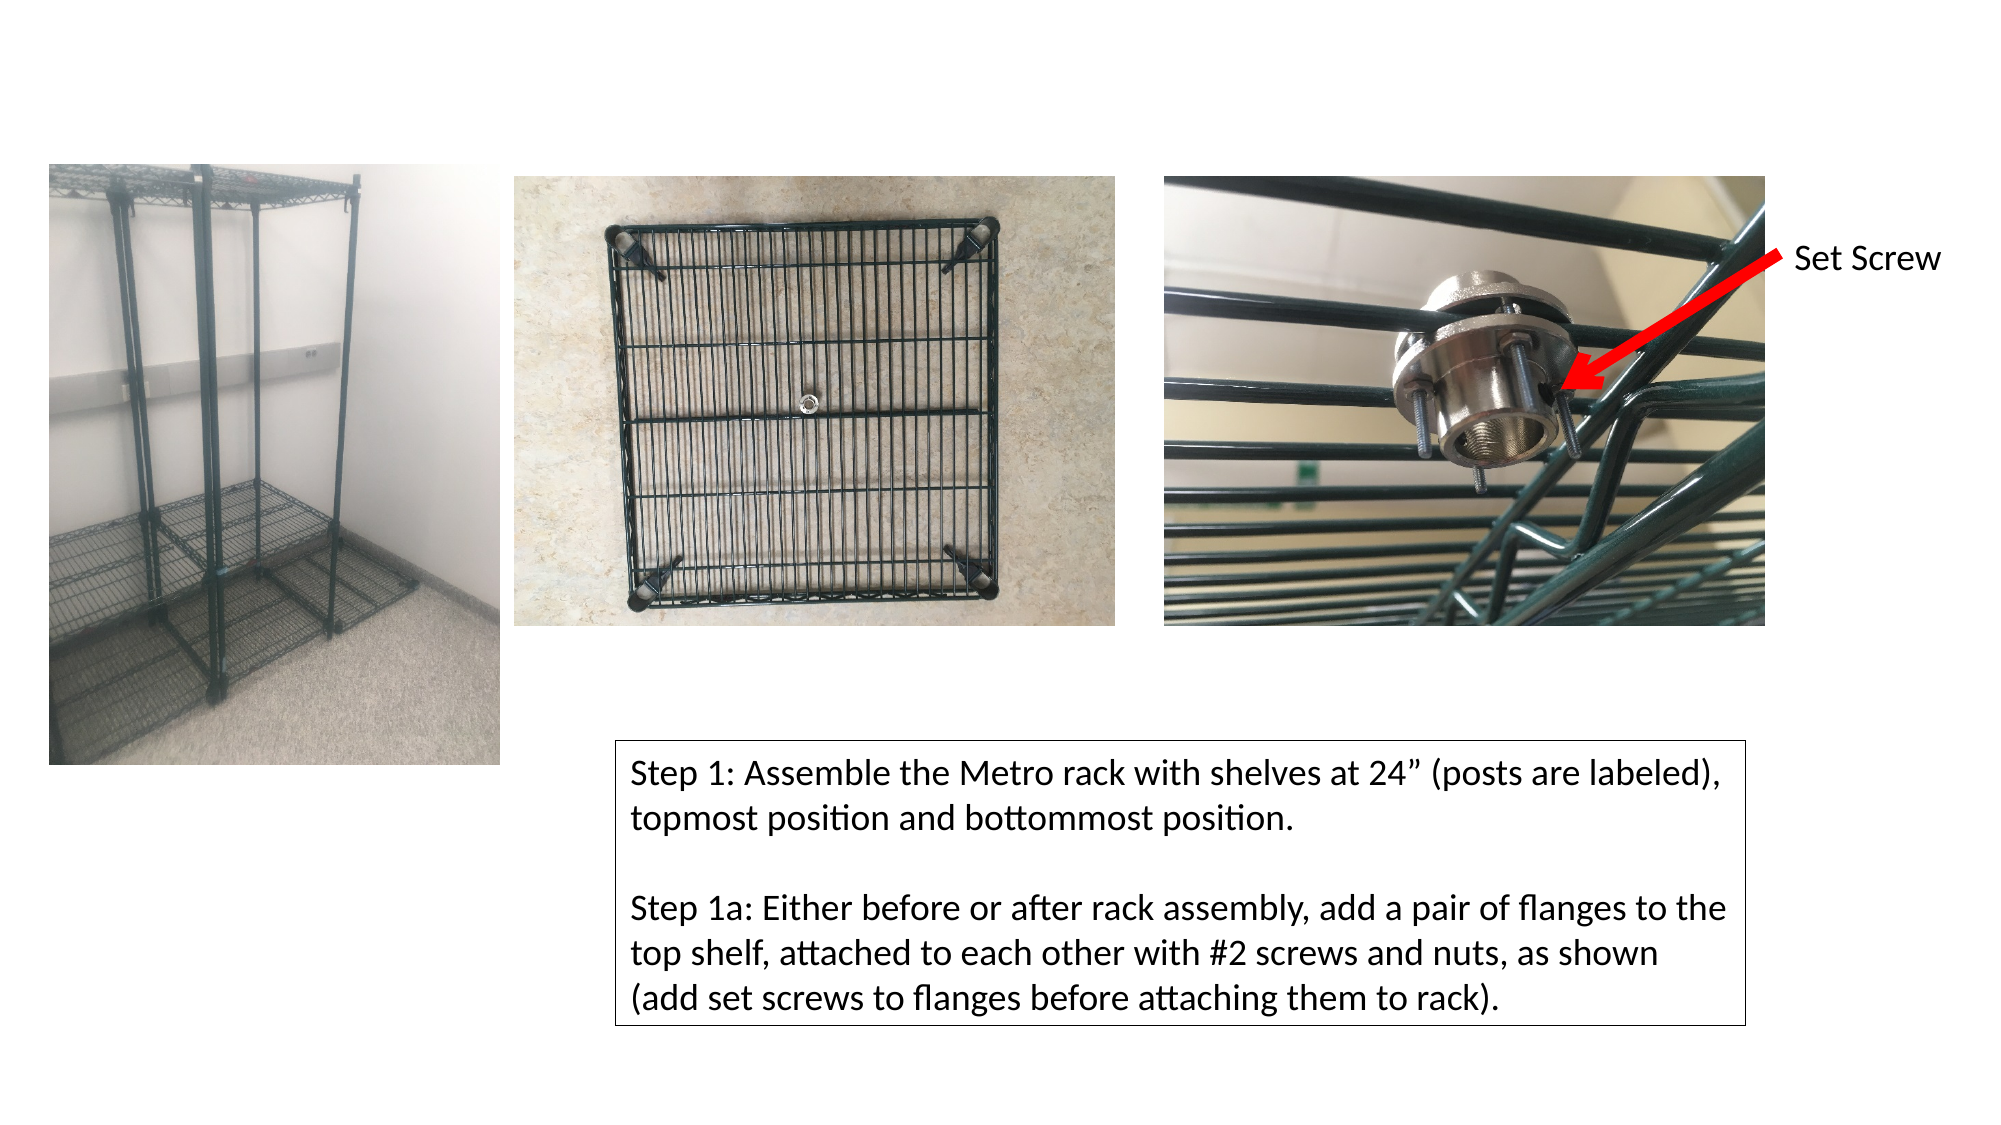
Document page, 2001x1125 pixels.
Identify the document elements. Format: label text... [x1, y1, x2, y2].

picture [49, 164, 500, 765]
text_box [1560, 253, 1780, 389]
picture [514, 176, 1115, 627]
text_box Step 1: Assemble the Metro rack with shelves at 24” (posts are labeled), topmost position and bottommost position. Step 1a: Either before or after rack assembly, add a pair of flanges to the top shelf, attached to each other with #2 screws and nuts, as shown (add set screws to flanges before attaching them to rack). [615, 740, 1746, 1026]
text_box Set Screw [1779, 225, 1975, 285]
picture [1164, 176, 1765, 627]
